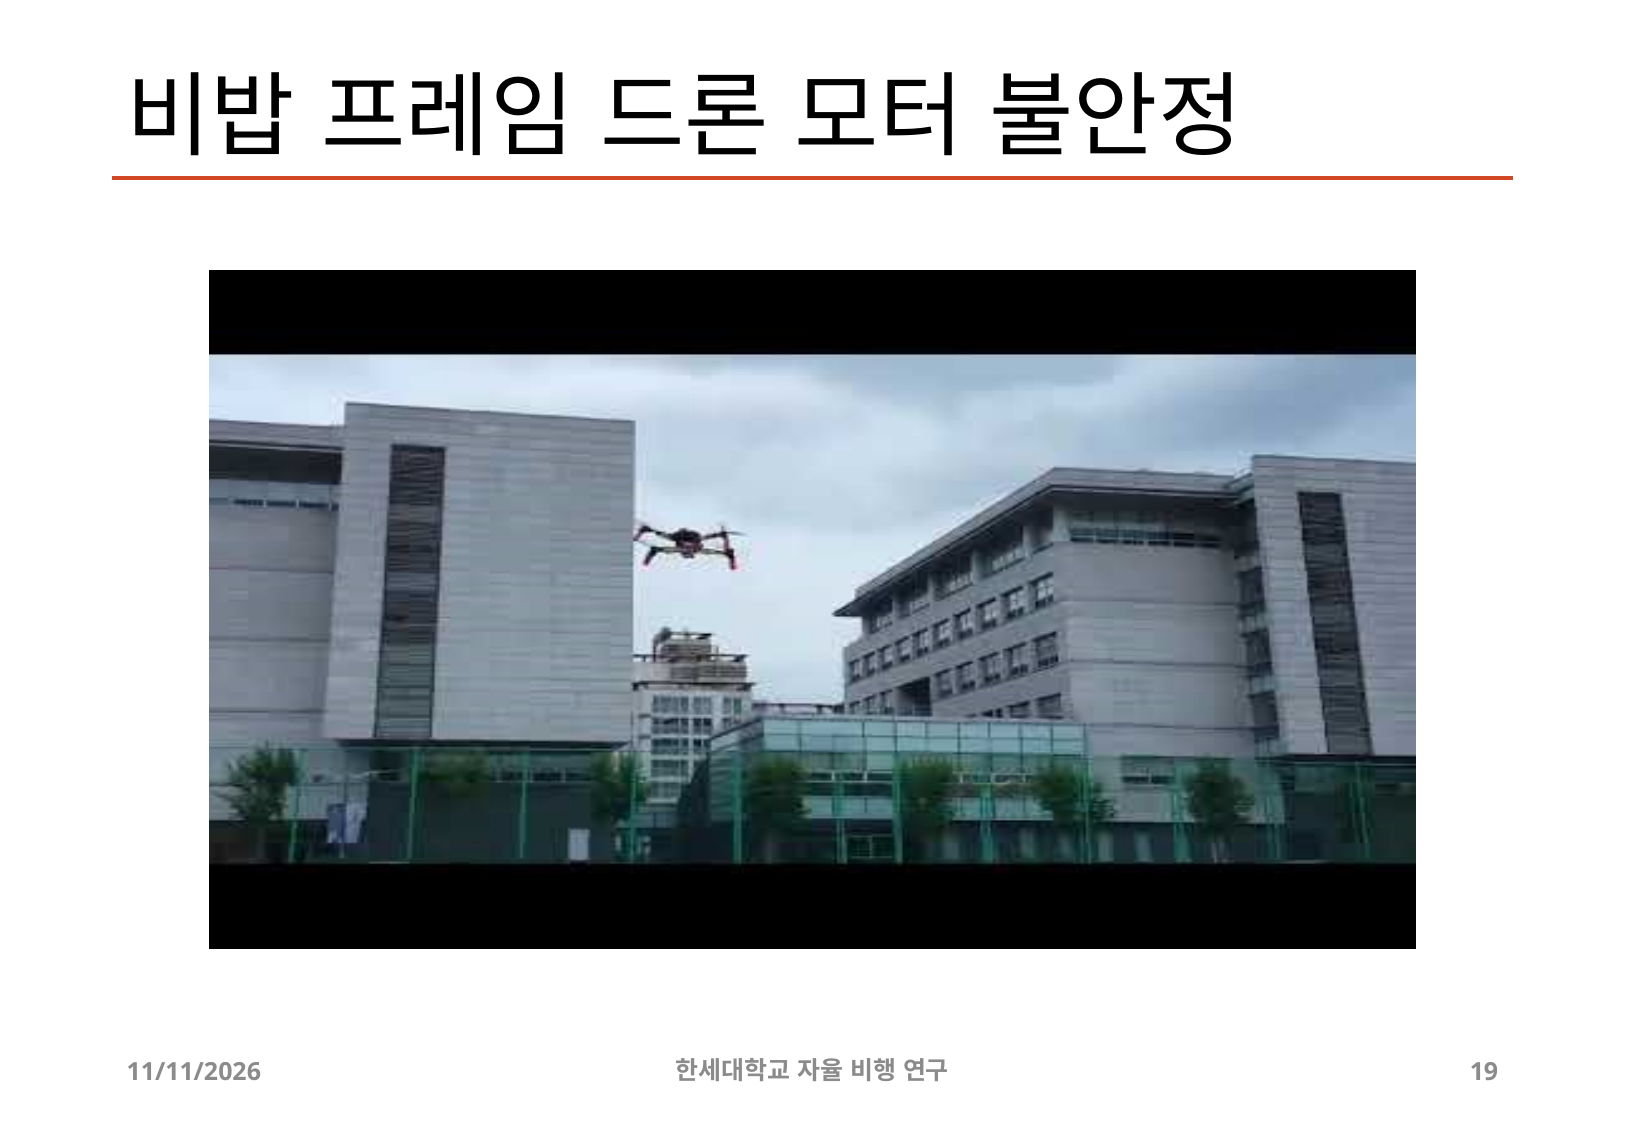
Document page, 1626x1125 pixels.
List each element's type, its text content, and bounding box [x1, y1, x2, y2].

footer 한세대학교 자율 비행 연구 [538, 1042, 1087, 1103]
slide_number 19 [1433, 1042, 1514, 1103]
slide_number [111, 1042, 303, 1103]
title 비밥 프레임 드론 모터 불안정 [111, 59, 1514, 179]
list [208, 269, 1417, 950]
